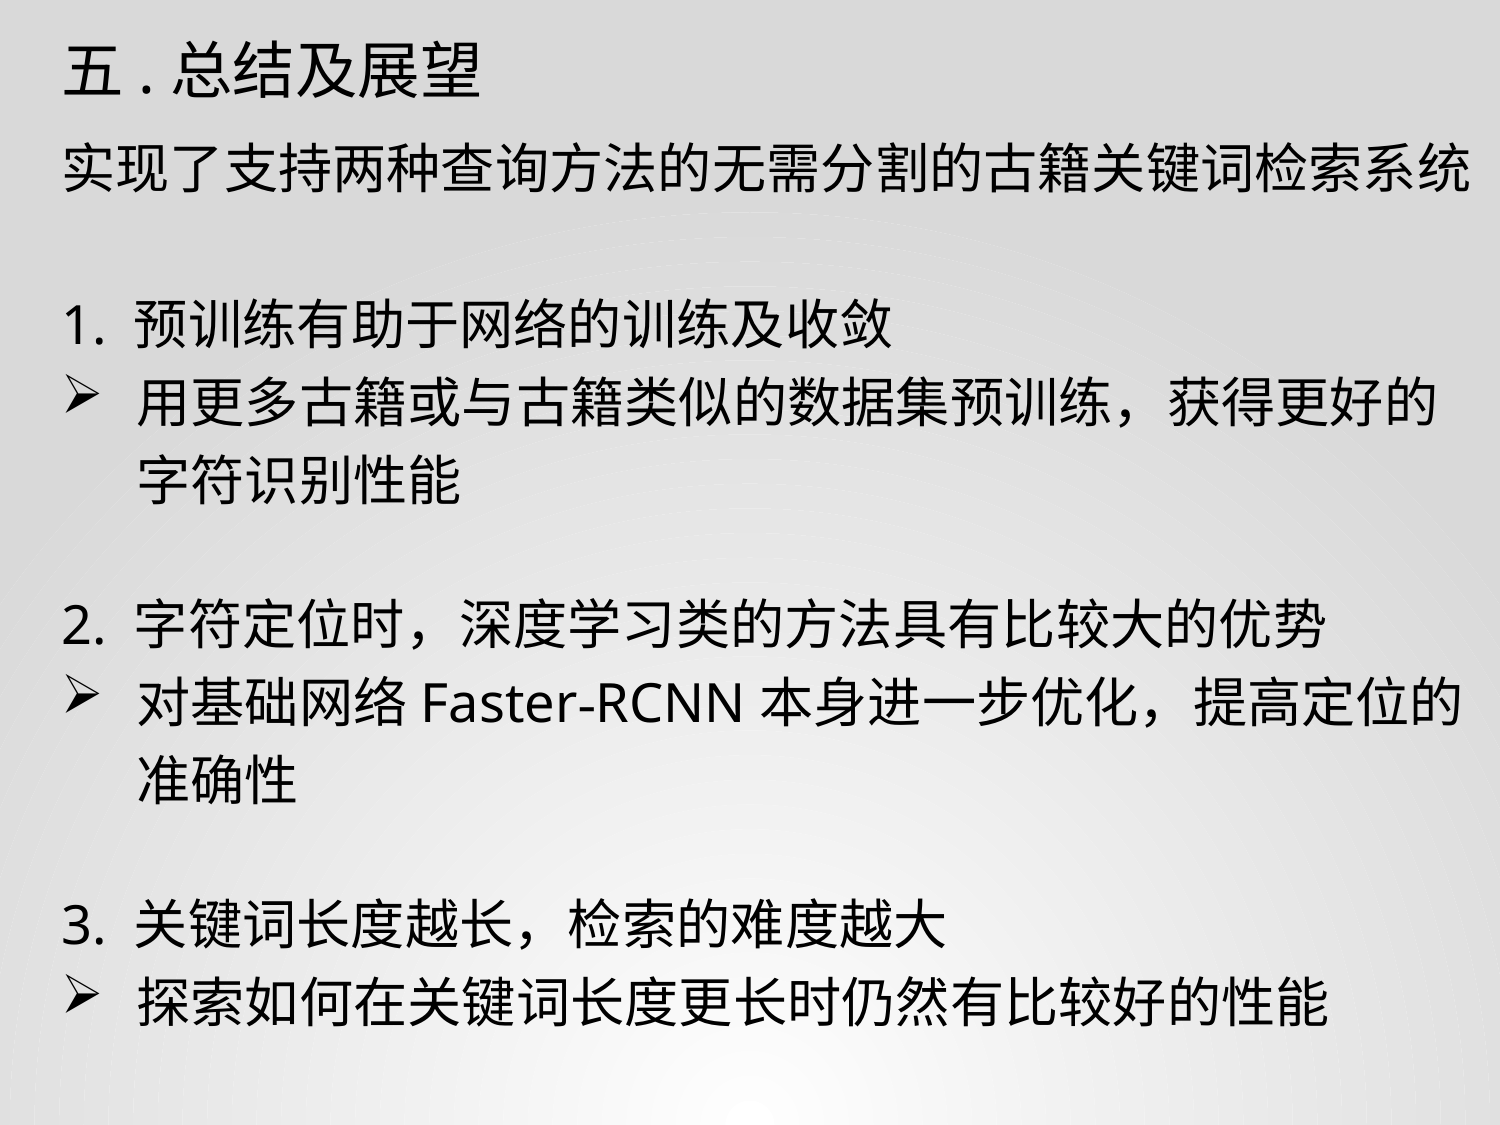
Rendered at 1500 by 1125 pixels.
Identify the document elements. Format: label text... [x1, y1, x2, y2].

text_box 实现了支持两种查询方法的无需分割的古籍关键词检索系统 1. 预训练有助于网络的训练及收敛 用更多古籍或与古籍类似的数据集预训练，获得更好的字符识别性能 2. 字符定位时，深度学习类的方法具有比较大的优势 对基础网络Faster-RCNN本身进一步优化，提高定位的准确性 3. 关键词长度越长，检索的难度越大 探索如何在关键词长度更长时仍然有比较好的性能 [46, 114, 1497, 1041]
text_box 五.总结及展望 [46, 23, 797, 114]
